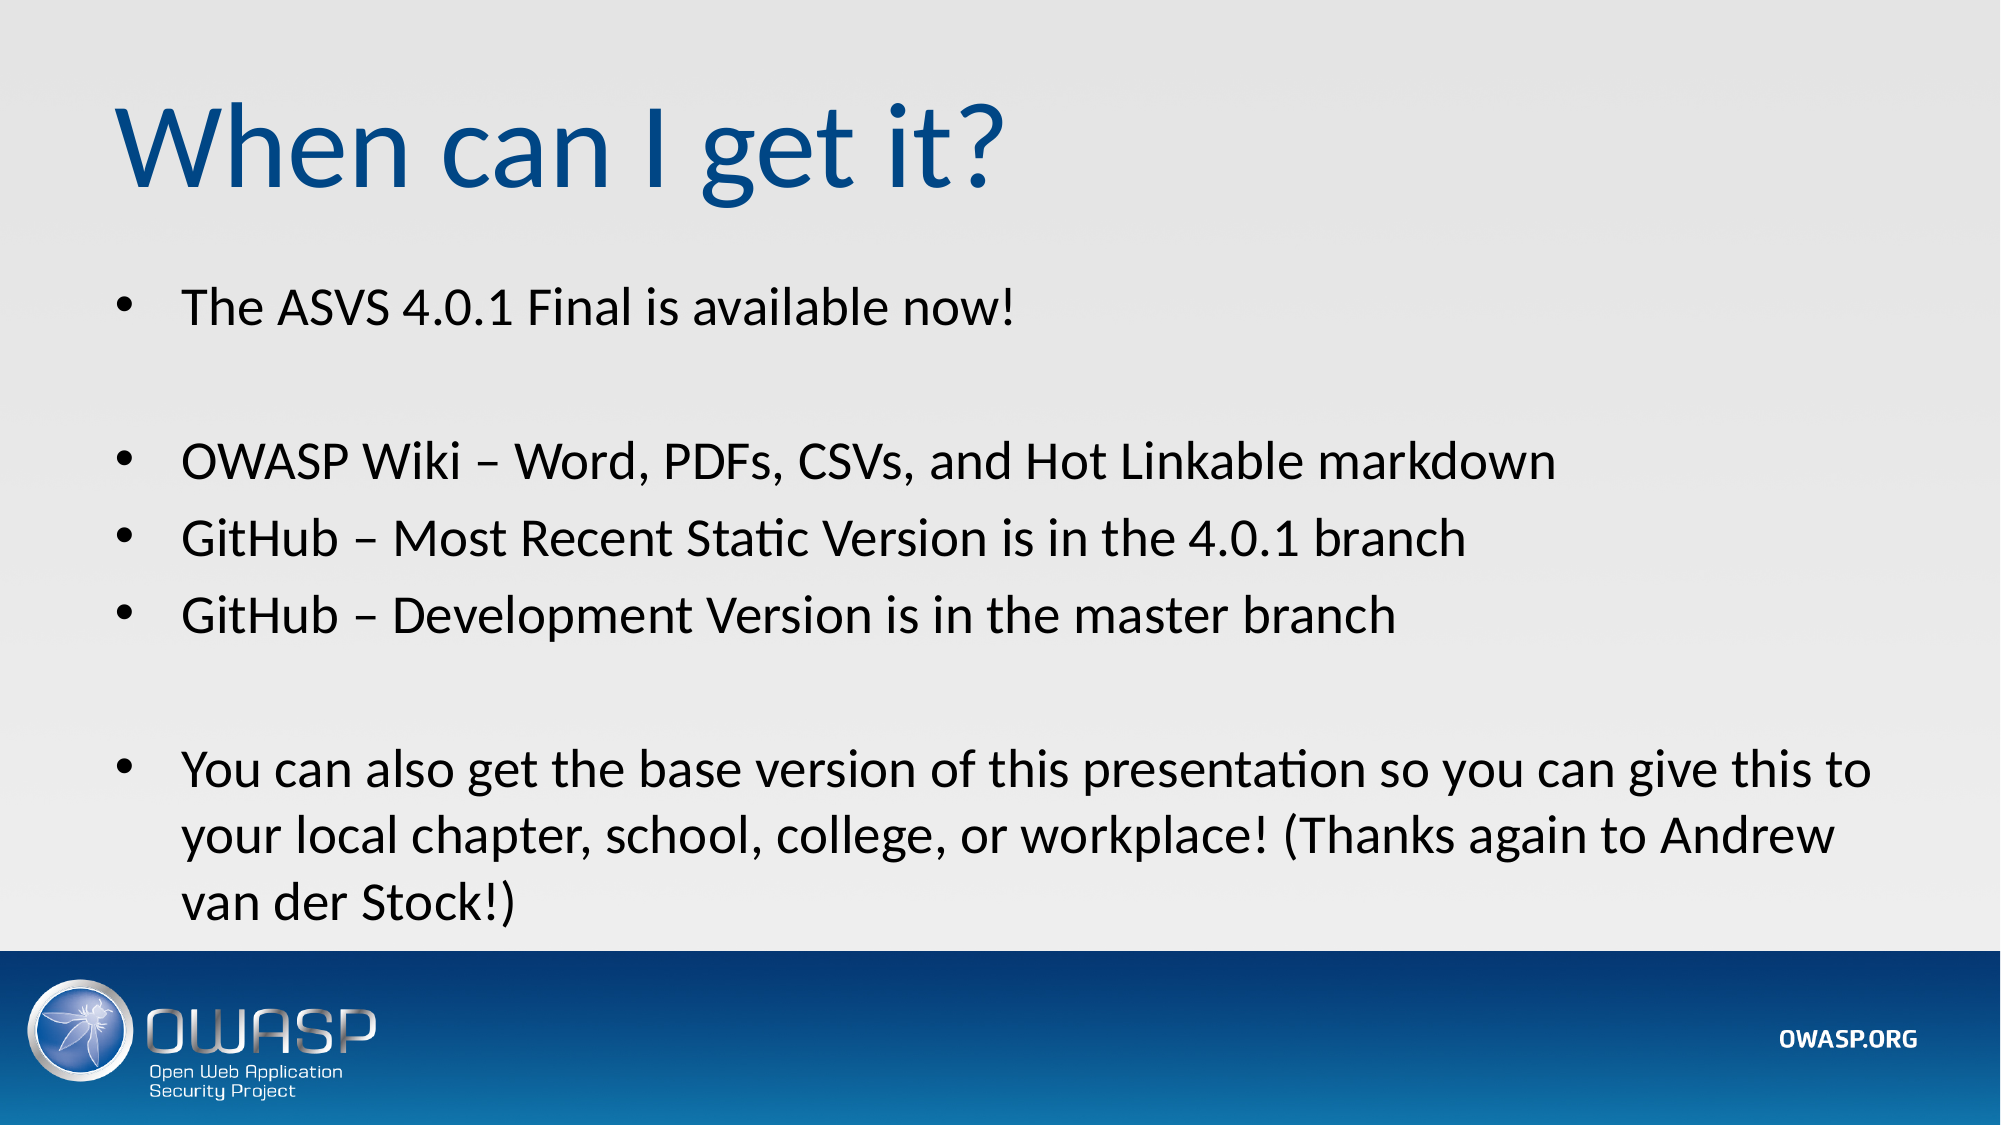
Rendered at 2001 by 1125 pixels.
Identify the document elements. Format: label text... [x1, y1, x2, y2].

list The ASVS 4.0.1 Final is available now! OWASP Wiki – Word, PDFs, CSVs, and Hot Linkable markdown GitHub – Most Recent Static Version is in the 4.0.1 branch GitHub – Development Version is in the master branch You can also get the base version of this presentation so you can give this to your local chapter, school, college, or workplace! (Thanks again to Andrew van der Stock!) [99, 262, 1900, 940]
title When can I get it? [99, 45, 1900, 233]
picture [0, 0, 2001, 1125]
